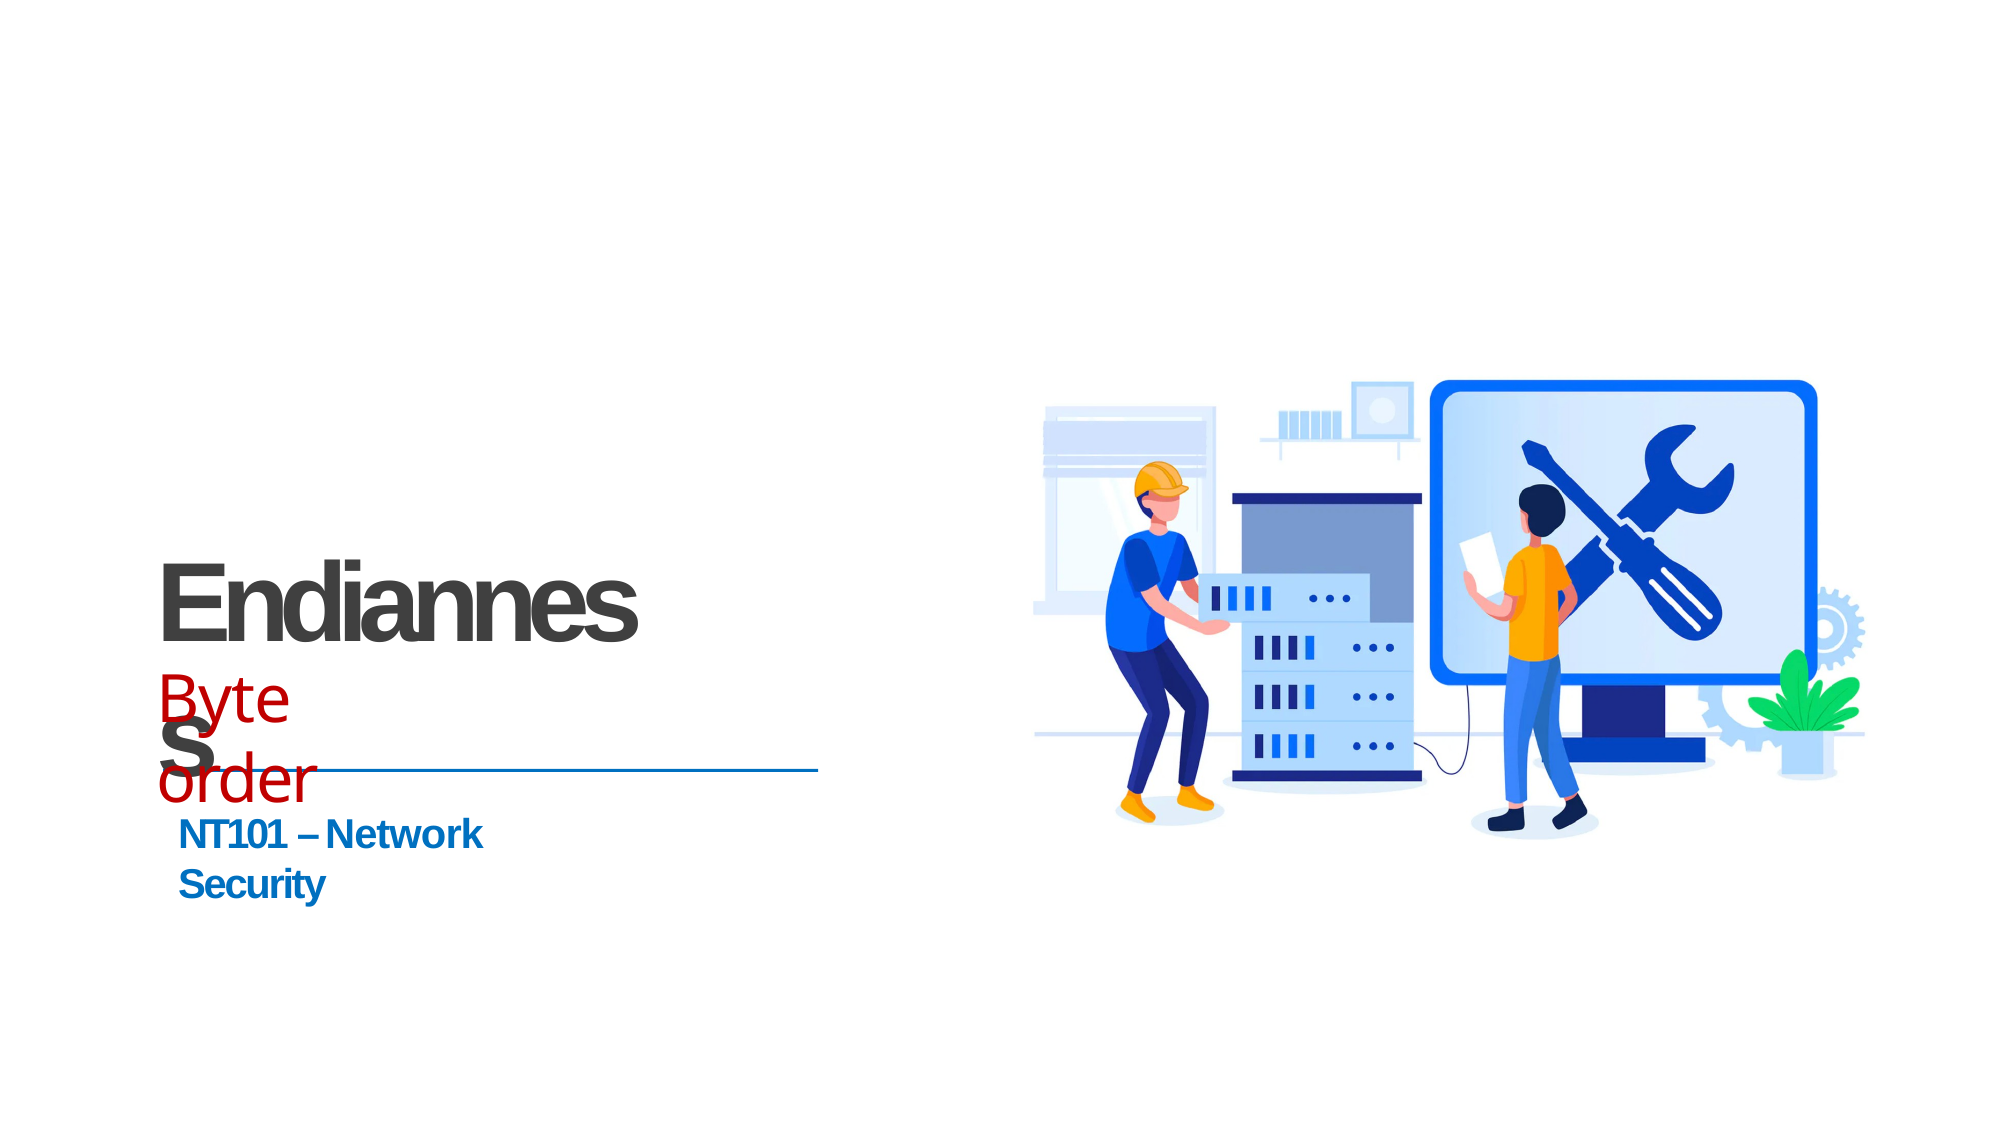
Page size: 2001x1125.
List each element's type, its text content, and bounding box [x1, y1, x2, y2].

text_box Endianness [154, 526, 689, 799]
text_box [1031, 375, 1870, 841]
text_box NT101 – Network Security [176, 804, 633, 907]
text_box Byte order [154, 653, 437, 816]
